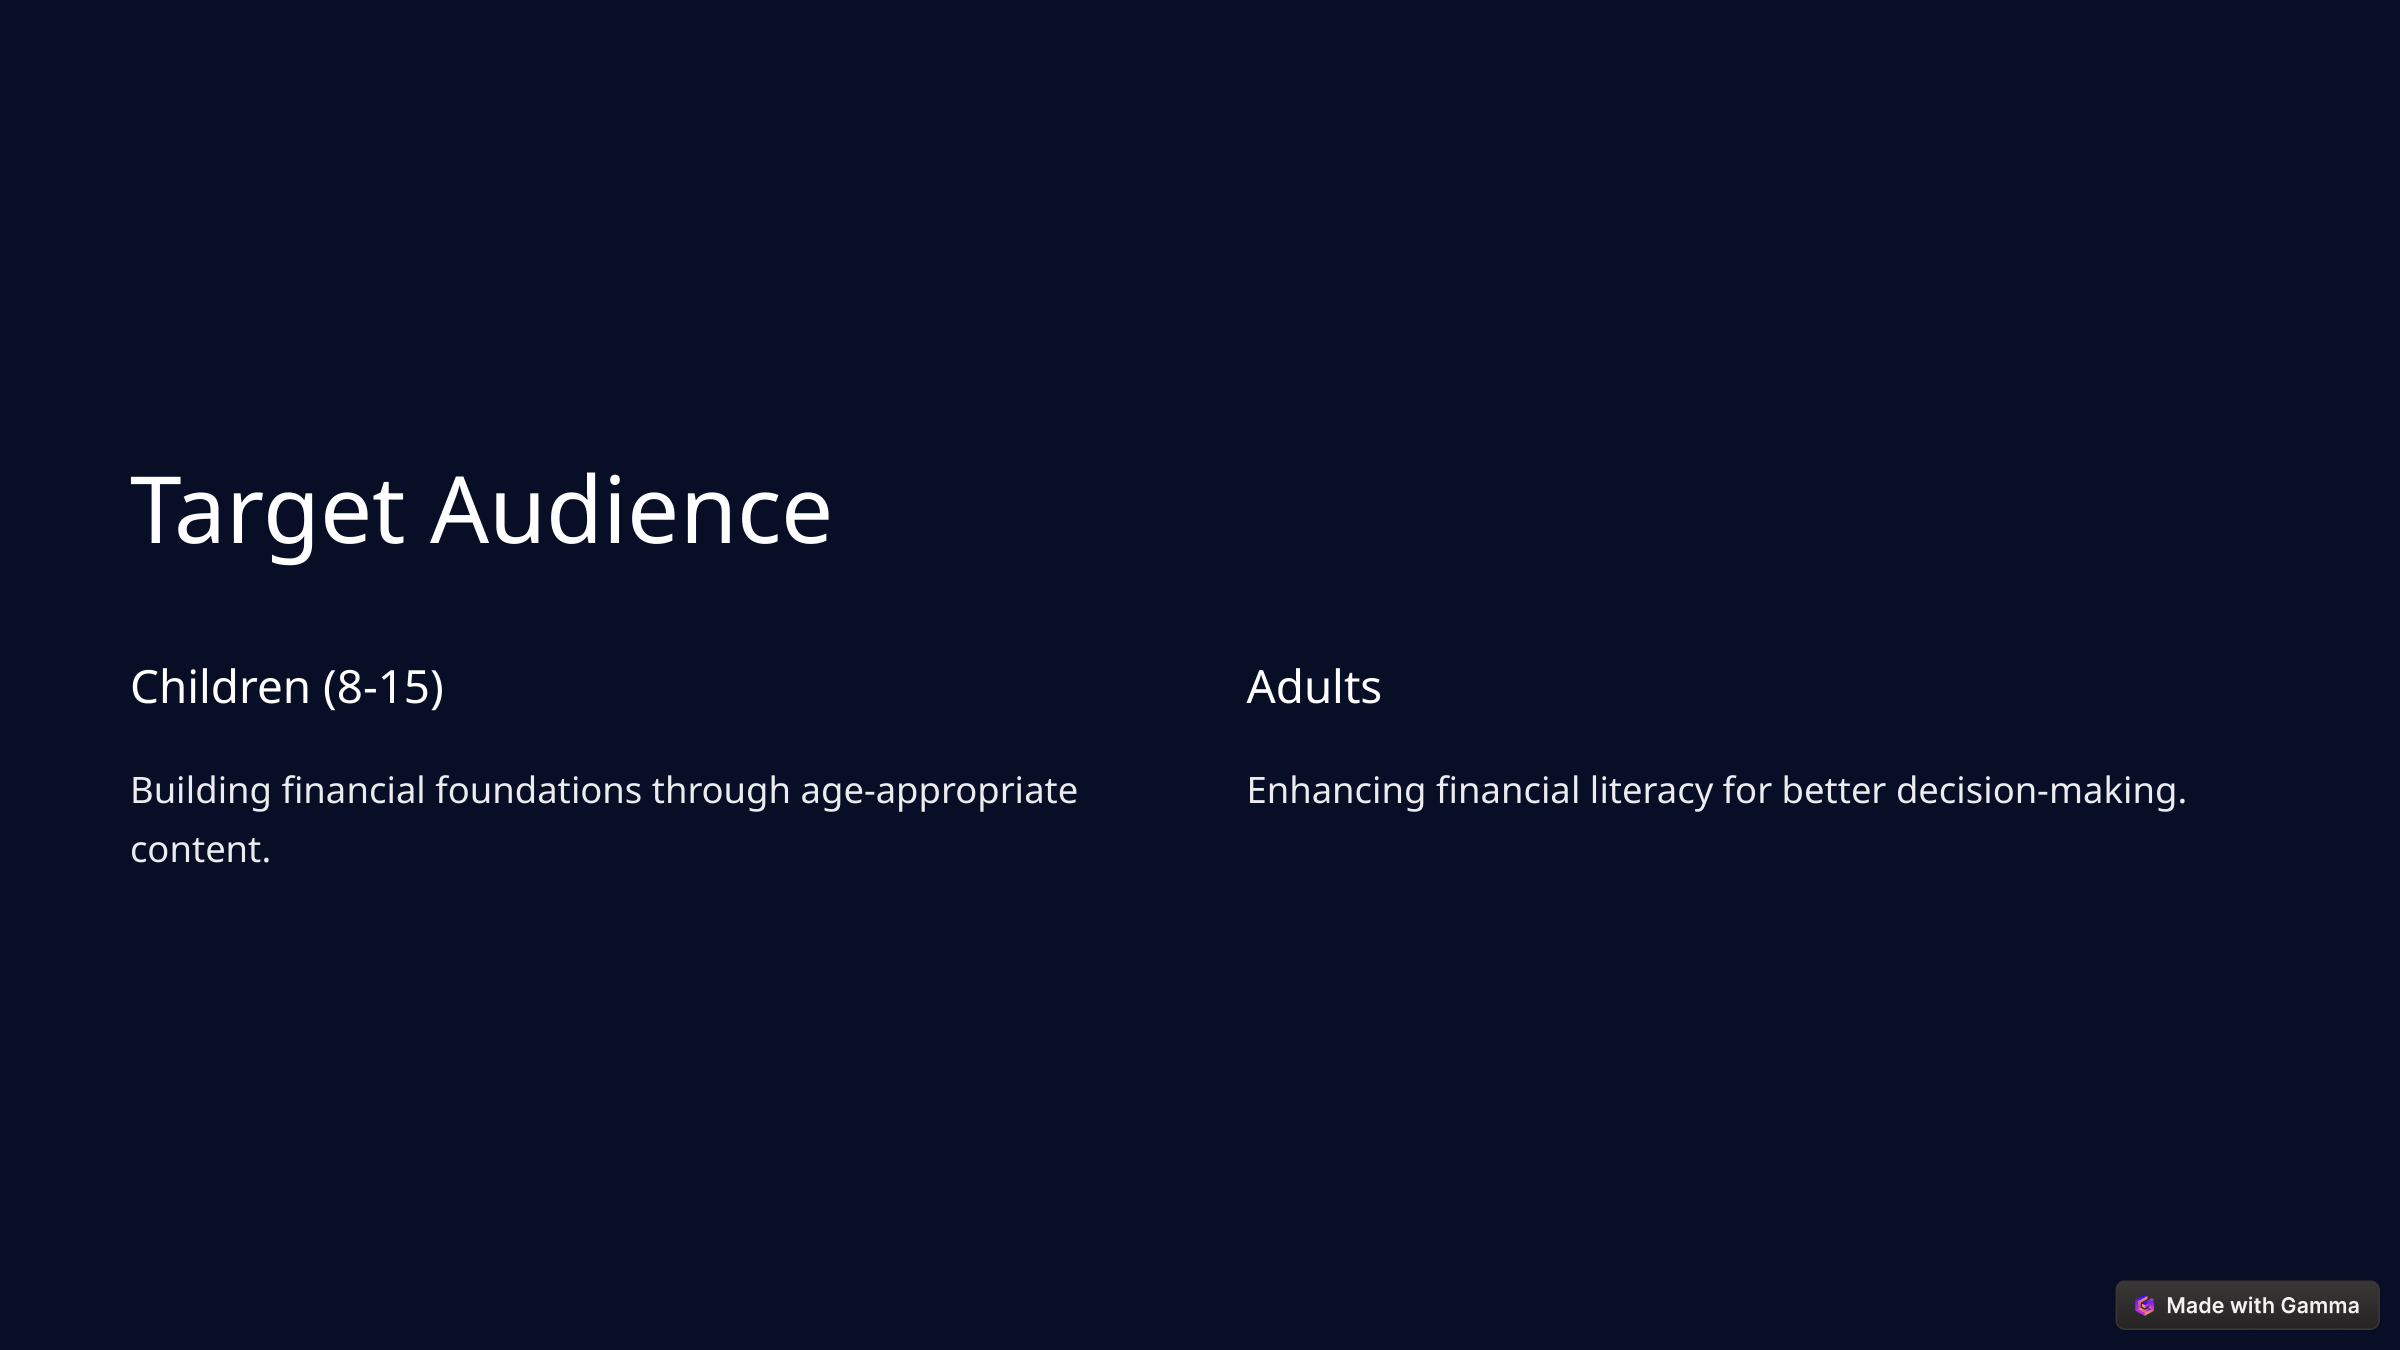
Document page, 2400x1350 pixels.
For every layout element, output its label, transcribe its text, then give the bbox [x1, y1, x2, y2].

text_box Target Audience [130, 446, 1061, 563]
text_box Building financial foundations through age-appropriate content. [130, 751, 1155, 871]
picture [2106, 1271, 2389, 1339]
text_box Adults [1246, 655, 1712, 714]
text_box Children (8-15) [130, 655, 596, 714]
text_box Enhancing financial literacy for better decision-making. [1246, 751, 2271, 811]
